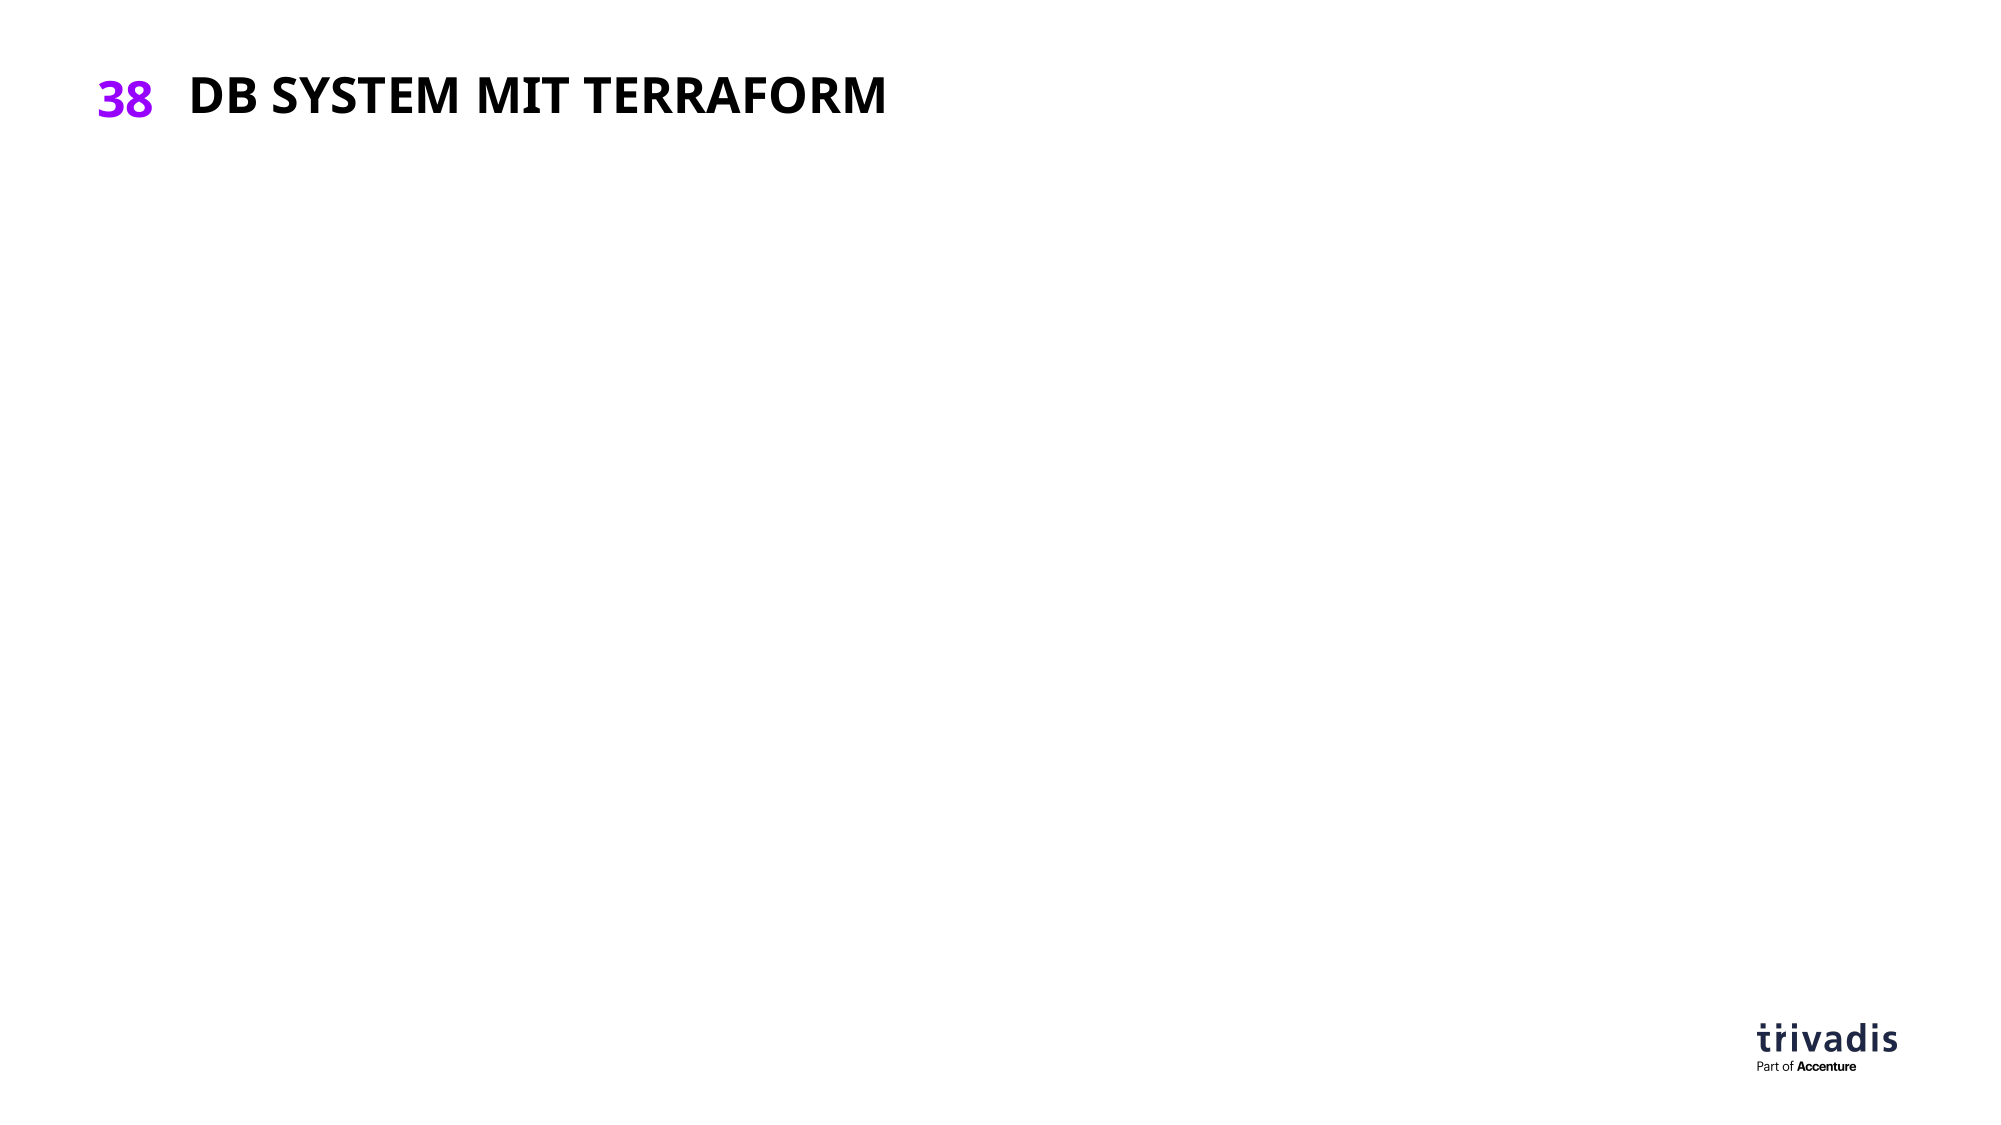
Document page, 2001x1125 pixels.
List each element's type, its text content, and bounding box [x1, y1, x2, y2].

title DB System mit Terraform [170, 63, 1933, 136]
picture [1757, 1023, 1897, 1071]
